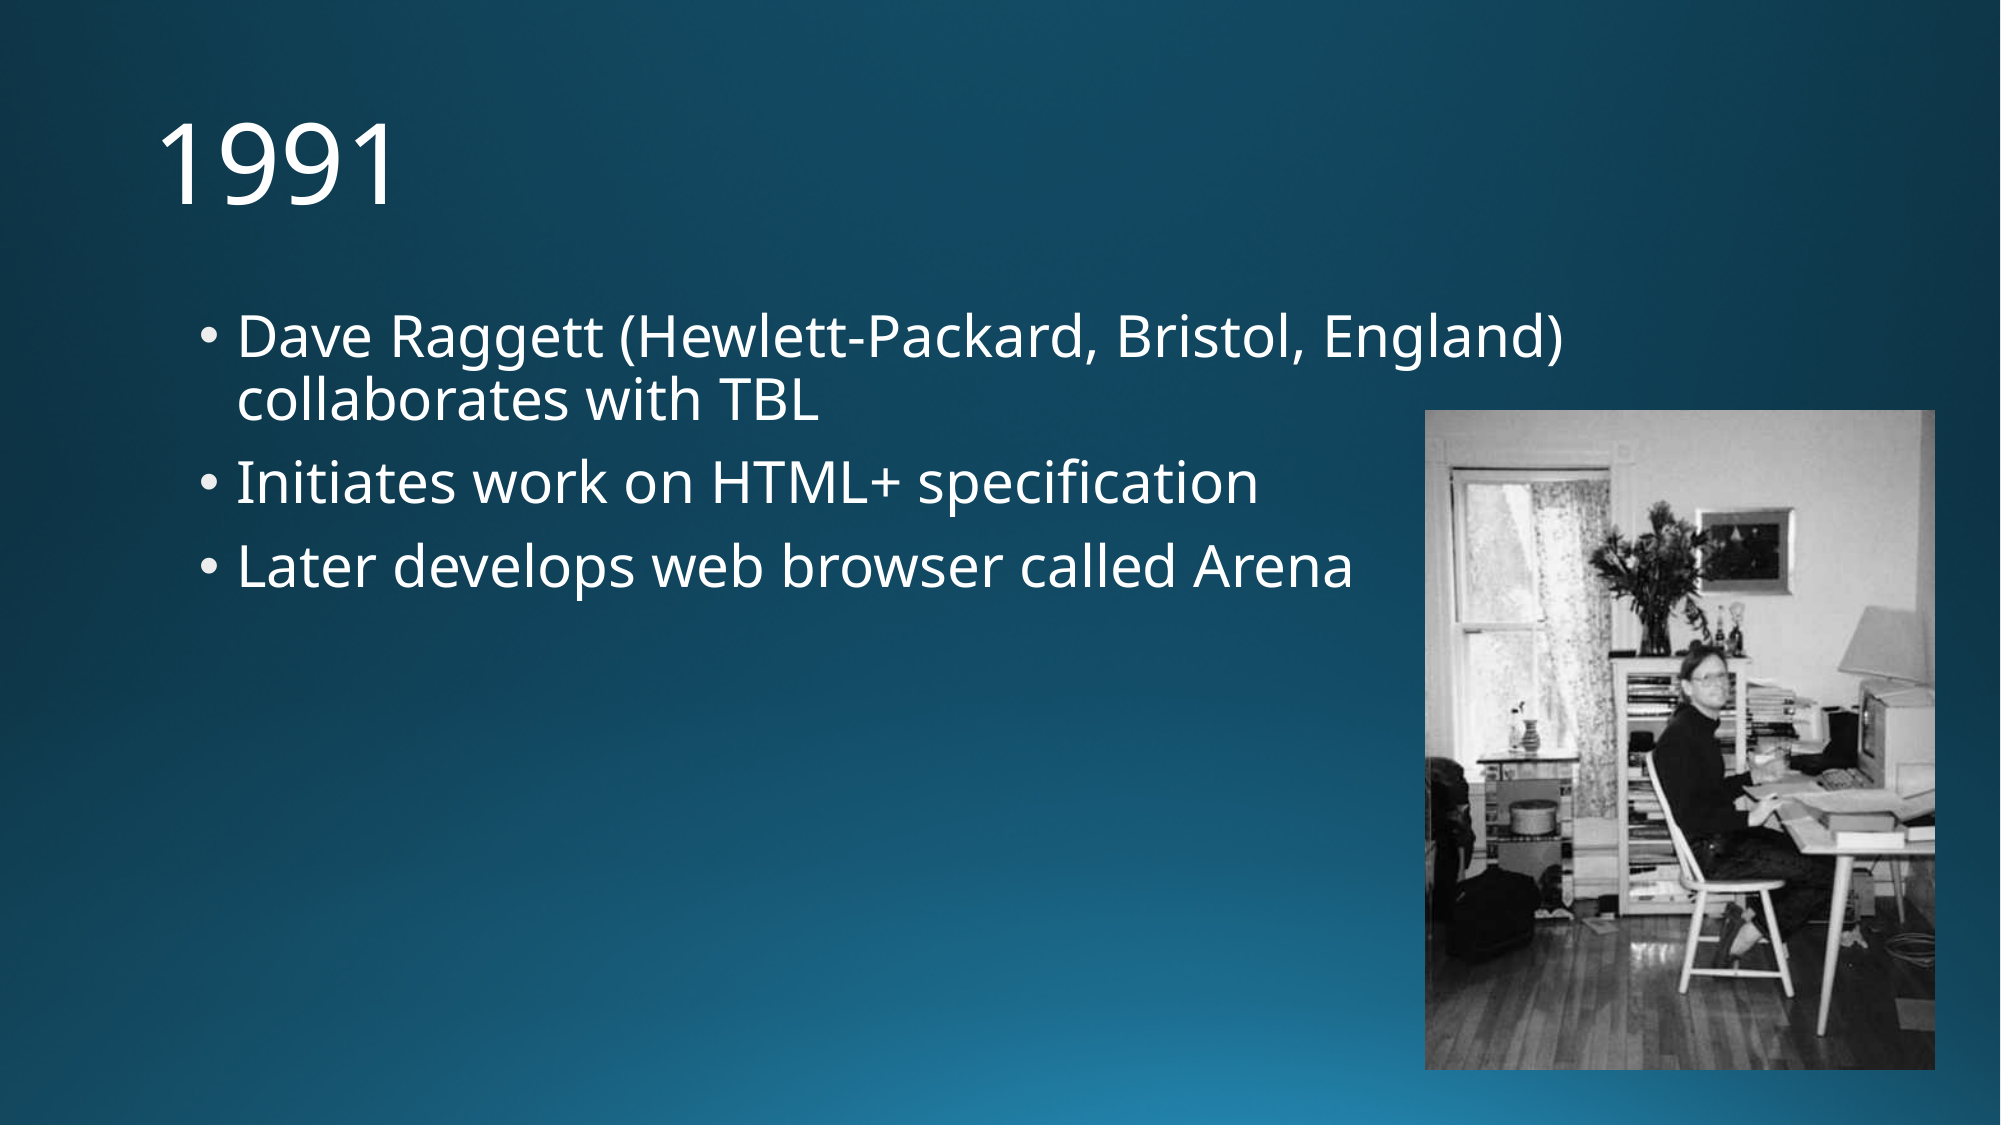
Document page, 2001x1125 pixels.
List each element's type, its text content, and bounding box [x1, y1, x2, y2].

title 1991 [137, 59, 1863, 278]
picture [0, 0, 2001, 1125]
list Dave Raggett (Hewlett-Packard, Bristol, England) collaborates with TBL Initiates work on HTML+ specification Later develops web browser called Arena [183, 299, 1863, 1014]
